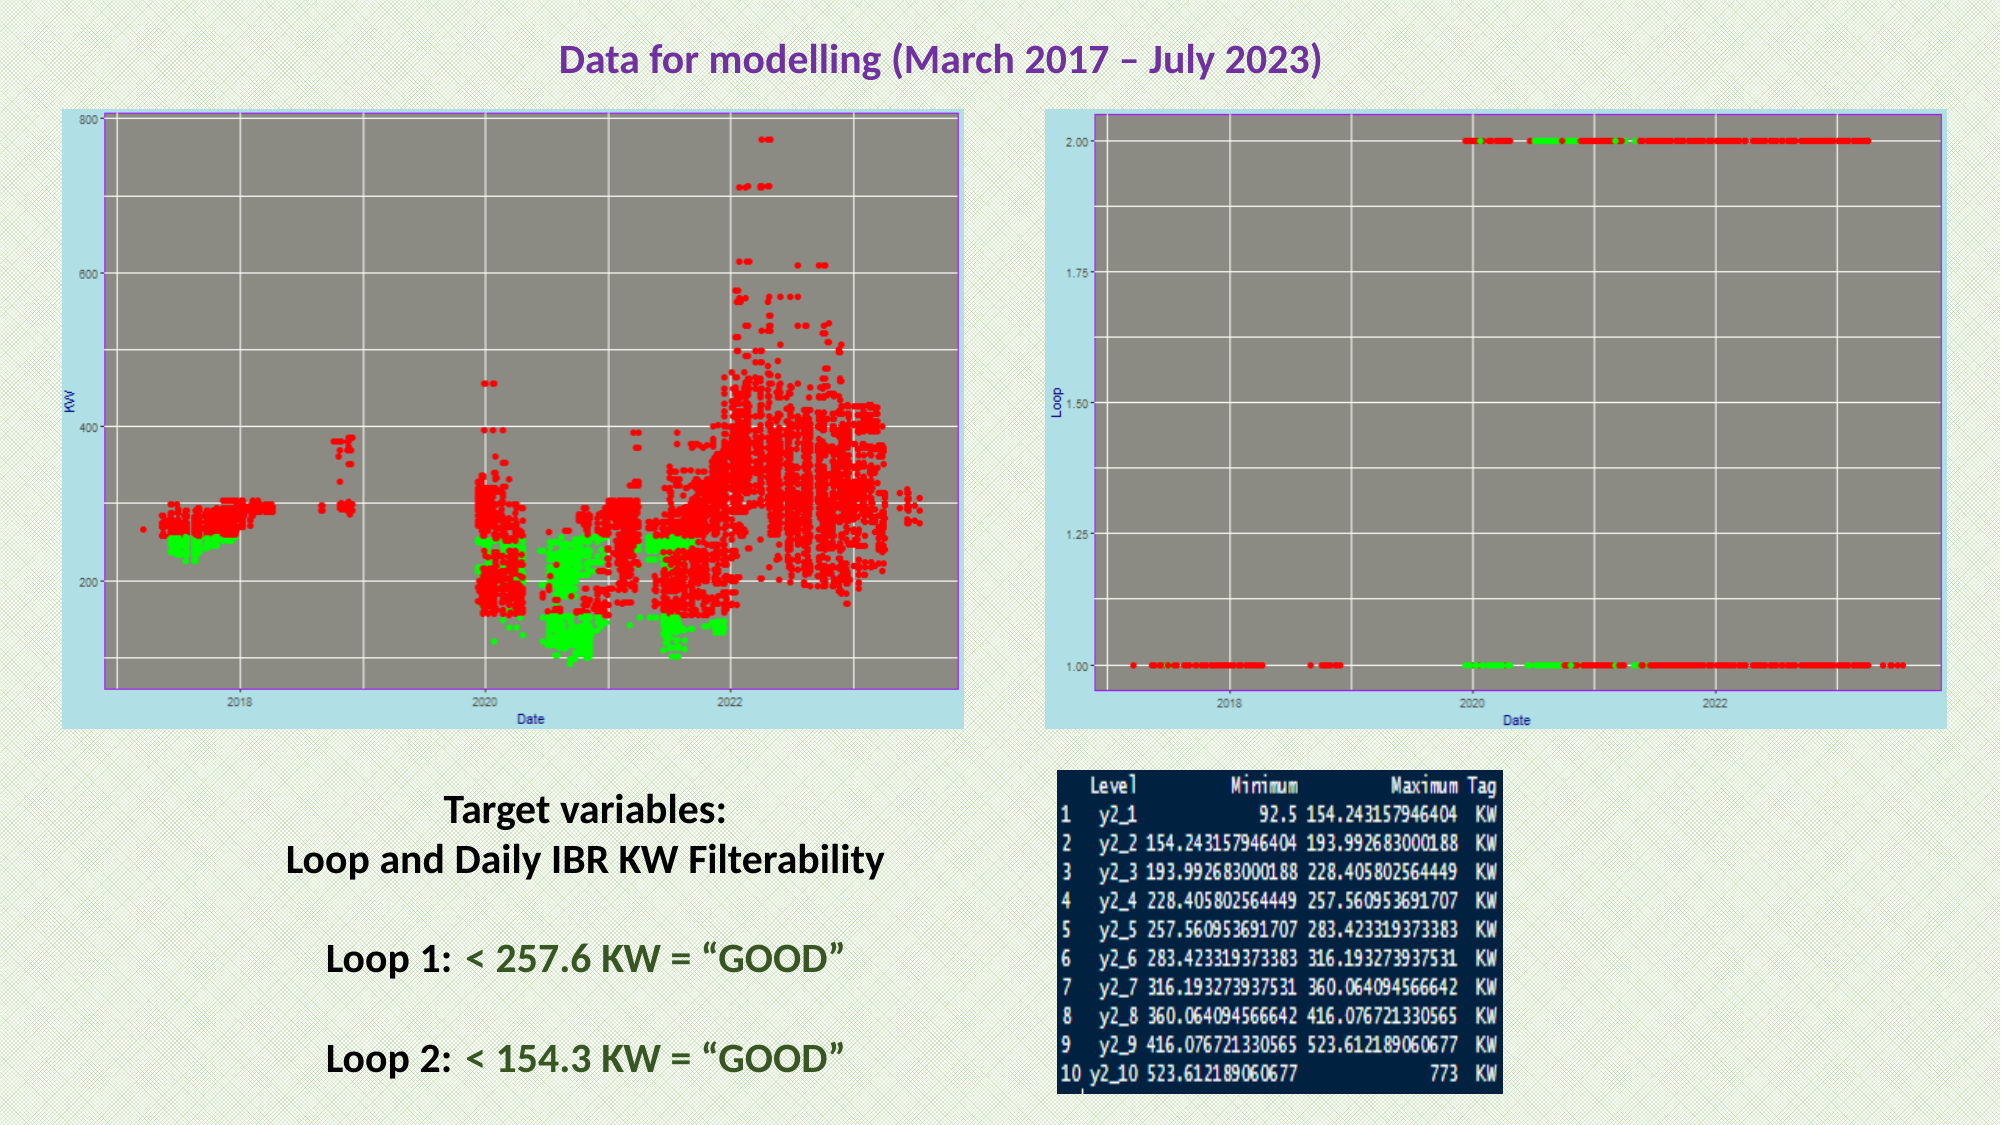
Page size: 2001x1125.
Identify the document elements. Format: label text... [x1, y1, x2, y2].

picture [1045, 109, 1947, 729]
picture [62, 109, 964, 729]
text_box Loop 1: Loop 2: [253, 917, 526, 1095]
text_box Target variables: Loop and Daily IBR KW Filterability [229, 770, 942, 894]
text_box Data for modelling (March 2017 – July 2023) [490, 28, 1393, 86]
text_box < 257.6 KW = “GOOD” < 154.3 KW = “GOOD” [450, 867, 889, 1045]
picture [1056, 770, 1503, 1094]
